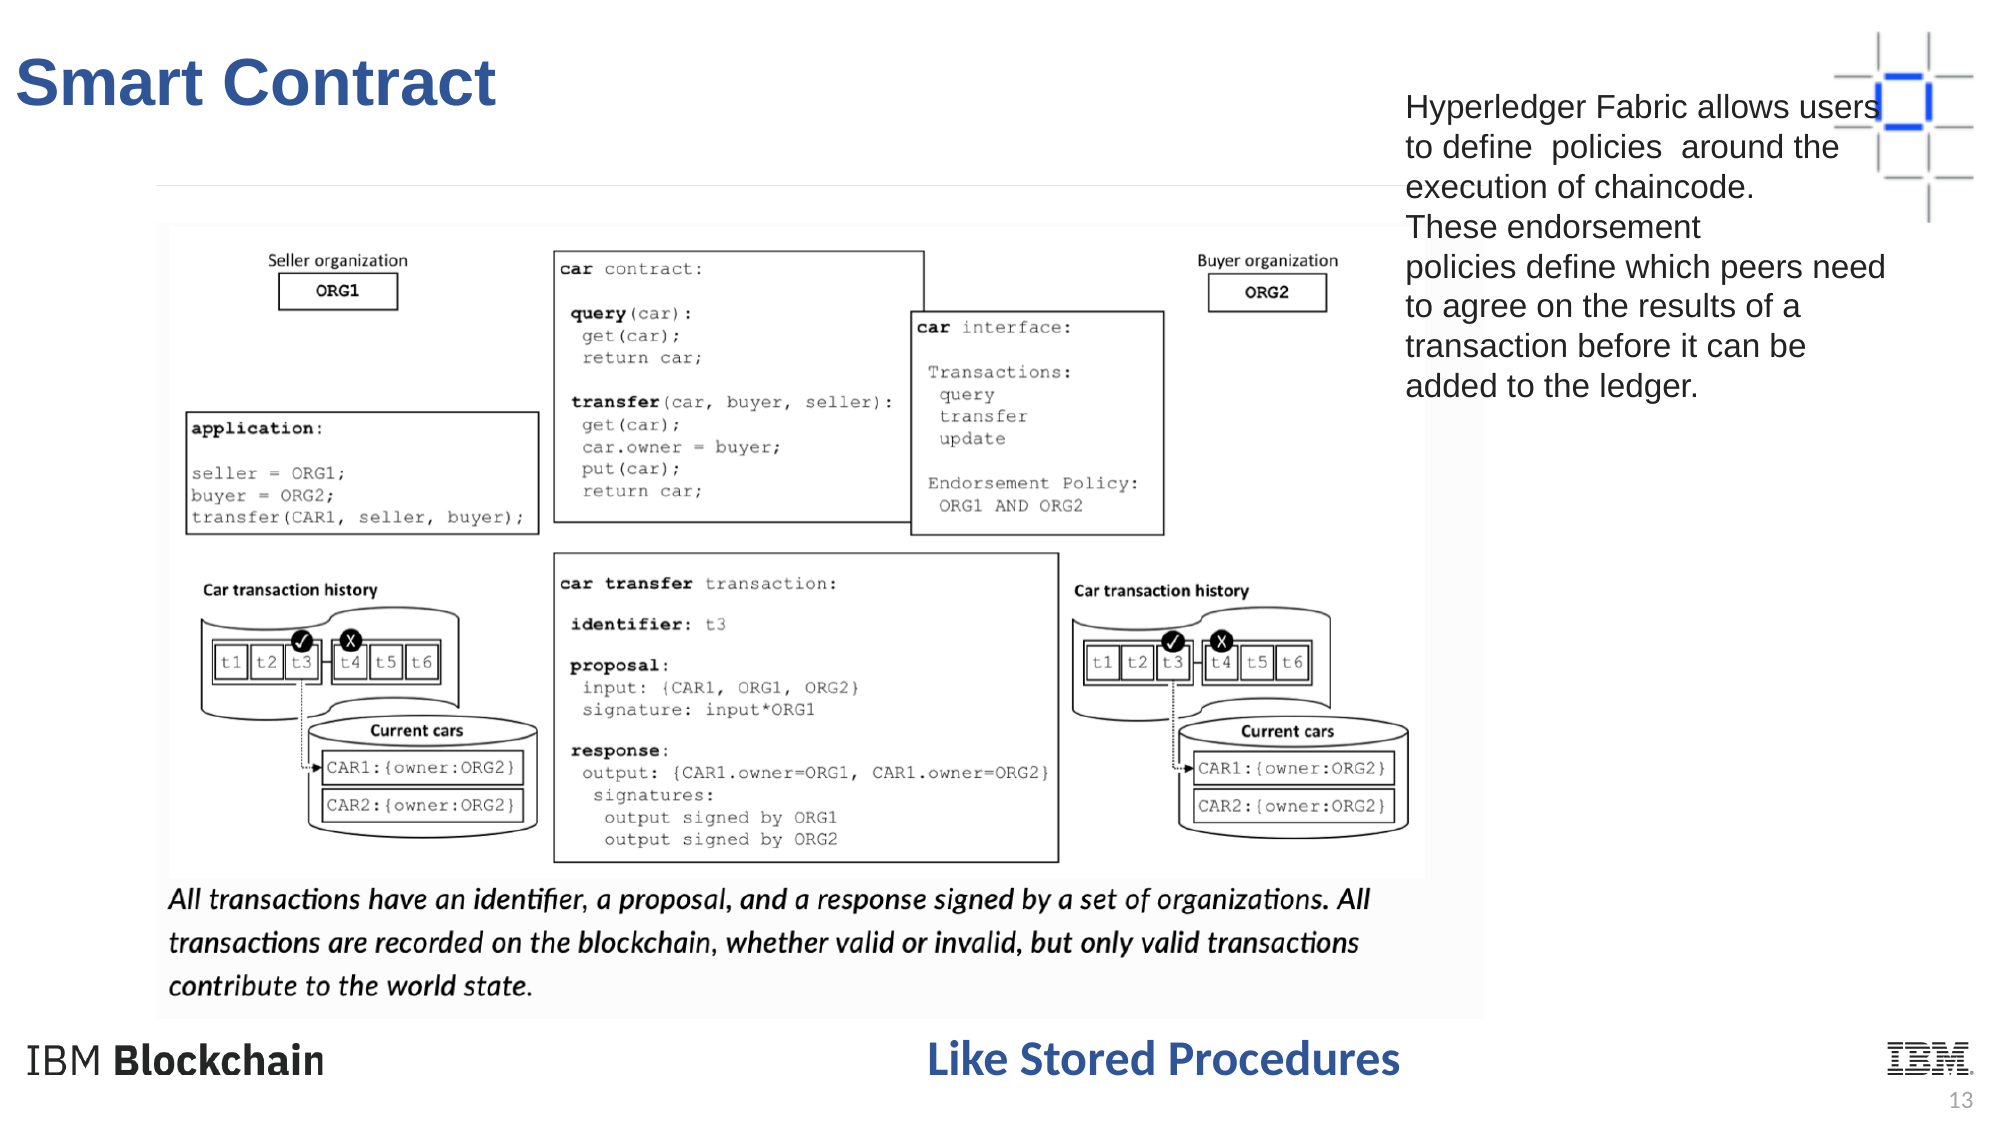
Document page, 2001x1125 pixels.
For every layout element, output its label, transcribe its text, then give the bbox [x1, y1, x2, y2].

picture [156, 185, 1493, 1019]
text_box Like Stored Procedures [912, 1019, 1417, 1093]
picture [1834, 32, 1973, 222]
list Smart Contract [0, 40, 1700, 263]
text_box Hyperledger Fabric allows users to define policies around the execution of chaincode. These endorsement policies define which peers need to agree on the results of a transaction before it can be added to the ledger. [1390, 77, 1909, 412]
